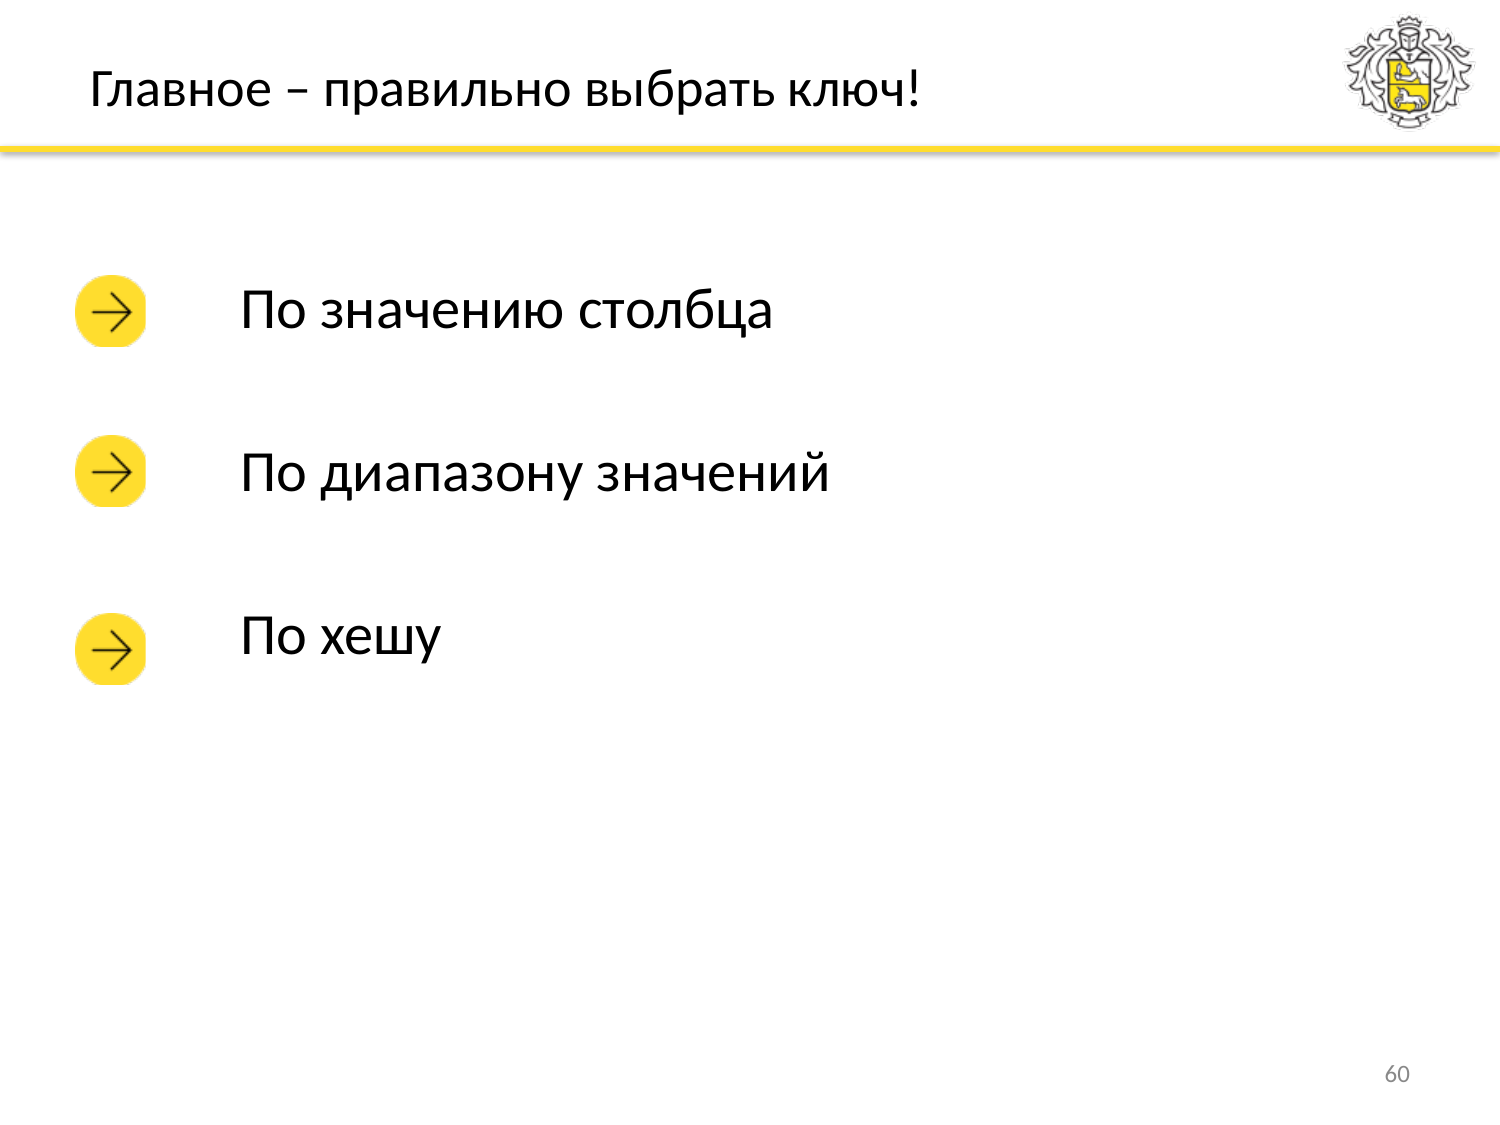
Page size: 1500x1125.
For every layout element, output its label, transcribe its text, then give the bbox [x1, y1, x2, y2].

picture [74, 435, 147, 507]
list По значению столбца По диапазону значений По хешу [75, 262, 1425, 1005]
picture [74, 613, 147, 685]
slide_number 60 [1074, 1042, 1425, 1103]
title Главное – правильно выбрать ключ! [75, 50, 1425, 119]
picture [74, 275, 147, 347]
